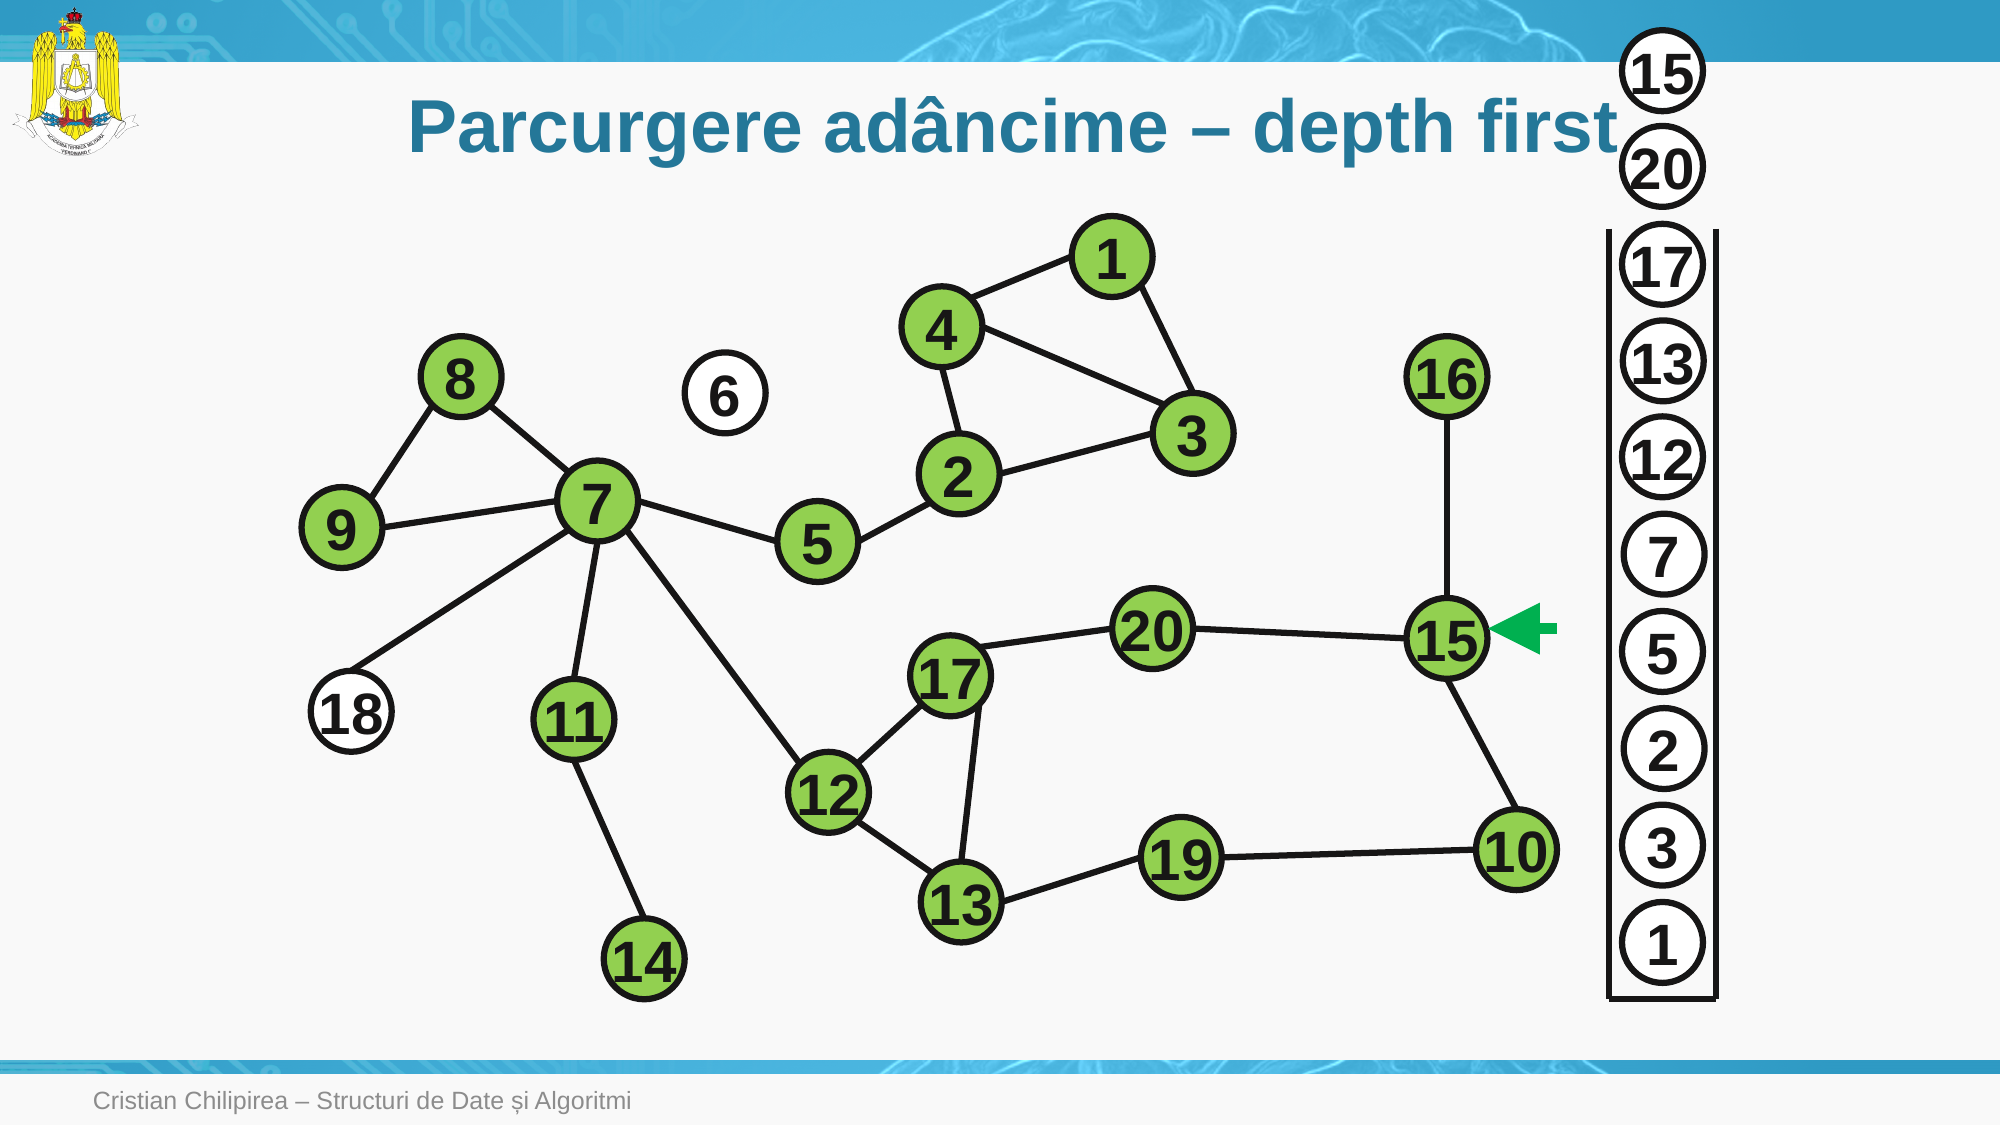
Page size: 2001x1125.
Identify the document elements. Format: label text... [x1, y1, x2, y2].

text_box 18 [310, 670, 392, 752]
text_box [573, 759, 645, 919]
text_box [1140, 285, 1194, 393]
text_box 13 [1622, 320, 1704, 402]
picture [0, 1060, 2000, 1074]
picture [0, 0, 2000, 156]
text_box 1 [1071, 216, 1153, 297]
text_box 15 [1622, 30, 1703, 112]
text_box 12 [788, 751, 869, 833]
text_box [626, 529, 800, 764]
text_box 2 [918, 433, 1000, 515]
text_box 12 [1622, 416, 1703, 498]
text_box 10 [1476, 809, 1557, 891]
text_box 3 [1622, 804, 1703, 886]
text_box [1001, 857, 1141, 902]
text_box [351, 529, 569, 671]
text_box 4 [901, 286, 983, 367]
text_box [638, 500, 778, 529]
text_box 7 [557, 460, 638, 542]
text_box 9 [301, 487, 382, 568]
text_box 20 [1112, 588, 1193, 670]
text_box 16 [1406, 336, 1488, 417]
text_box 5 [779, 501, 859, 582]
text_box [1193, 628, 1407, 639]
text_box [961, 704, 980, 862]
text_box 19 [1141, 816, 1222, 898]
text_box 2 [1623, 708, 1705, 790]
text_box 15 [1406, 598, 1488, 679]
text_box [941, 367, 960, 434]
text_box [573, 541, 598, 679]
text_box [489, 405, 569, 473]
text_box 14 [603, 918, 685, 1000]
text_box 6 [684, 352, 766, 434]
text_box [982, 326, 1165, 405]
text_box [999, 433, 1153, 474]
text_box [1446, 678, 1517, 810]
text_box 17 [1622, 223, 1703, 305]
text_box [857, 704, 922, 764]
text_box 13 [920, 861, 1002, 943]
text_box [370, 405, 433, 499]
text_box 1 [1622, 901, 1703, 983]
text_box 8 [420, 336, 502, 418]
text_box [857, 820, 933, 874]
footer Cristian Chilipirea – Structuri de Date și Algoritmi [77, 1073, 1338, 1125]
text_box 11 [533, 679, 615, 760]
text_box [858, 502, 931, 542]
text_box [1221, 849, 1476, 858]
text_box 5 [1622, 610, 1703, 692]
text_box 17 [910, 635, 992, 717]
text_box 7 [1623, 513, 1705, 595]
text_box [979, 628, 1113, 648]
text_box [970, 256, 1072, 299]
title Parcurgere adâncime – depth first [150, 76, 1876, 180]
text_box 20 [1622, 125, 1703, 207]
text_box 3 [1152, 393, 1234, 474]
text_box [382, 500, 558, 528]
